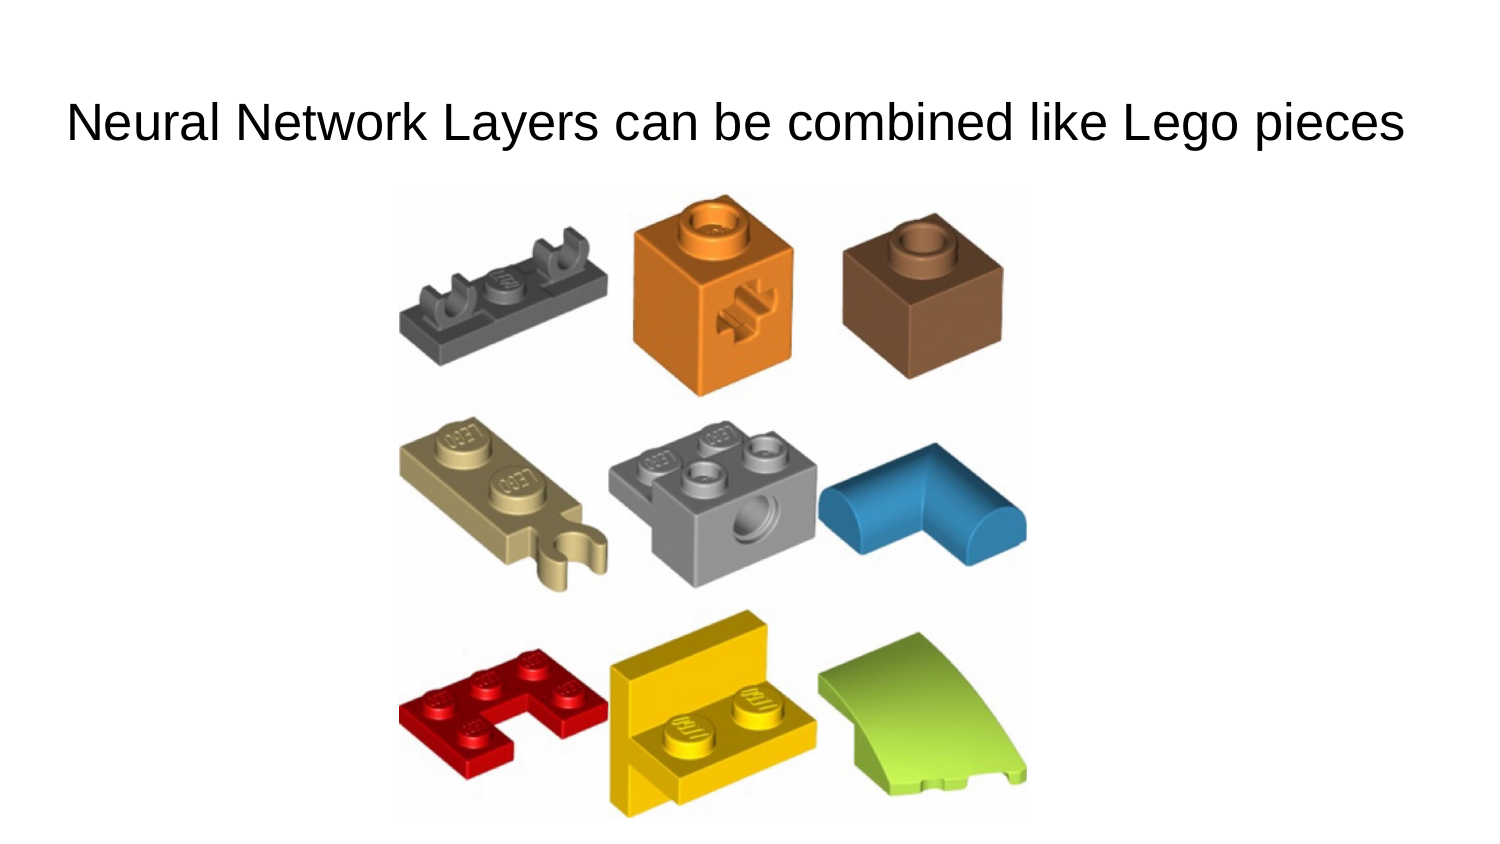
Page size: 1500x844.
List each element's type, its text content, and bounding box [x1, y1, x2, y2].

picture [399, 190, 1027, 819]
title Neural Network Layers can be combined like Lego pieces [51, 72, 1449, 167]
